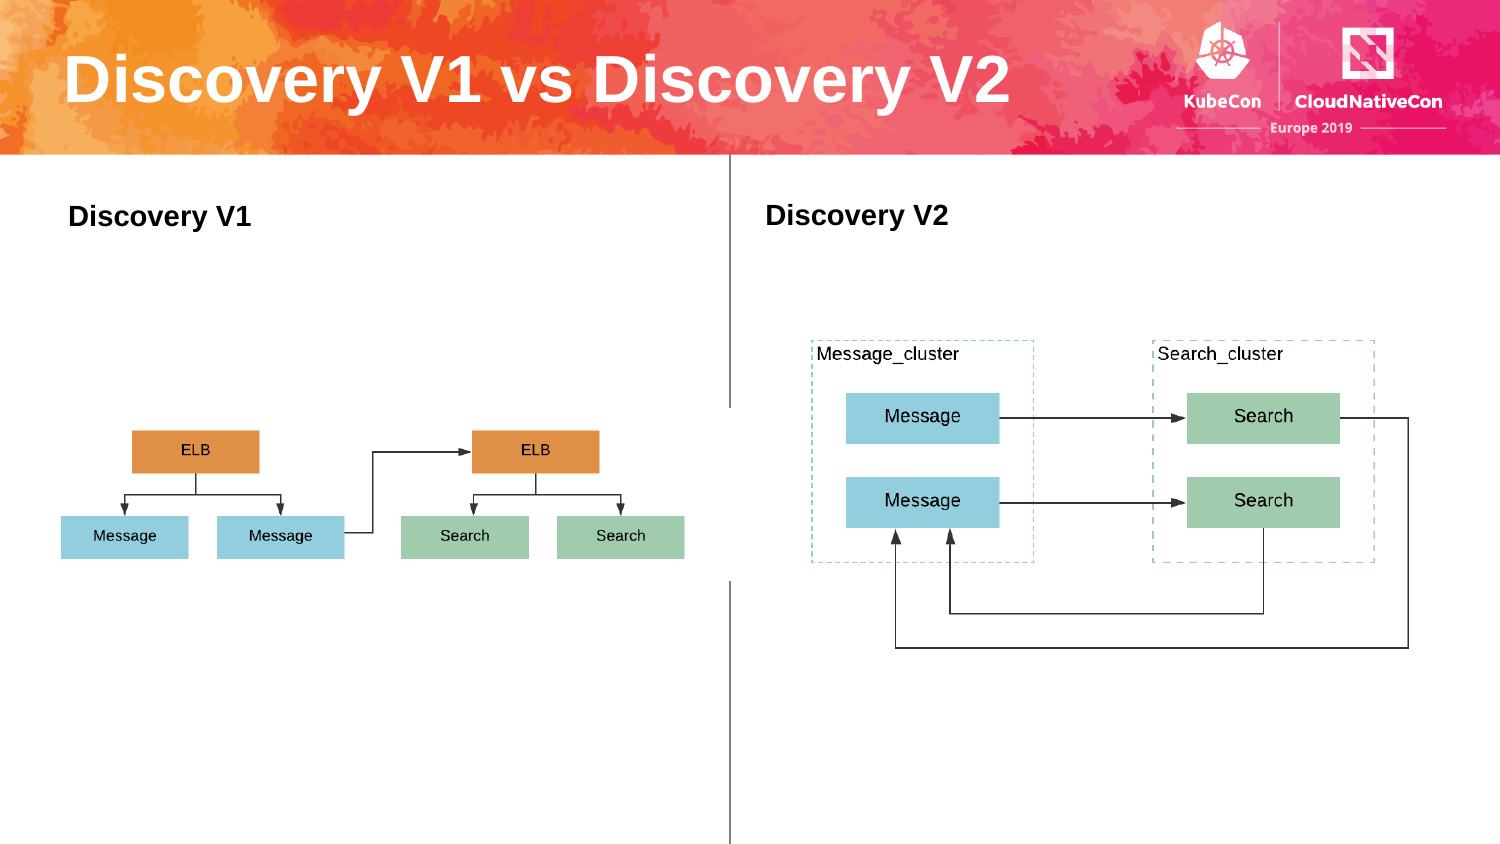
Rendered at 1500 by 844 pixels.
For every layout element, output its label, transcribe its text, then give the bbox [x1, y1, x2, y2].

text_box Discovery V2 [750, 188, 965, 239]
picture [0, 0, 1500, 844]
title Discovery V1 vs Discovery V2 [52, 0, 1347, 163]
text_box Discovery V1 [53, 189, 267, 240]
